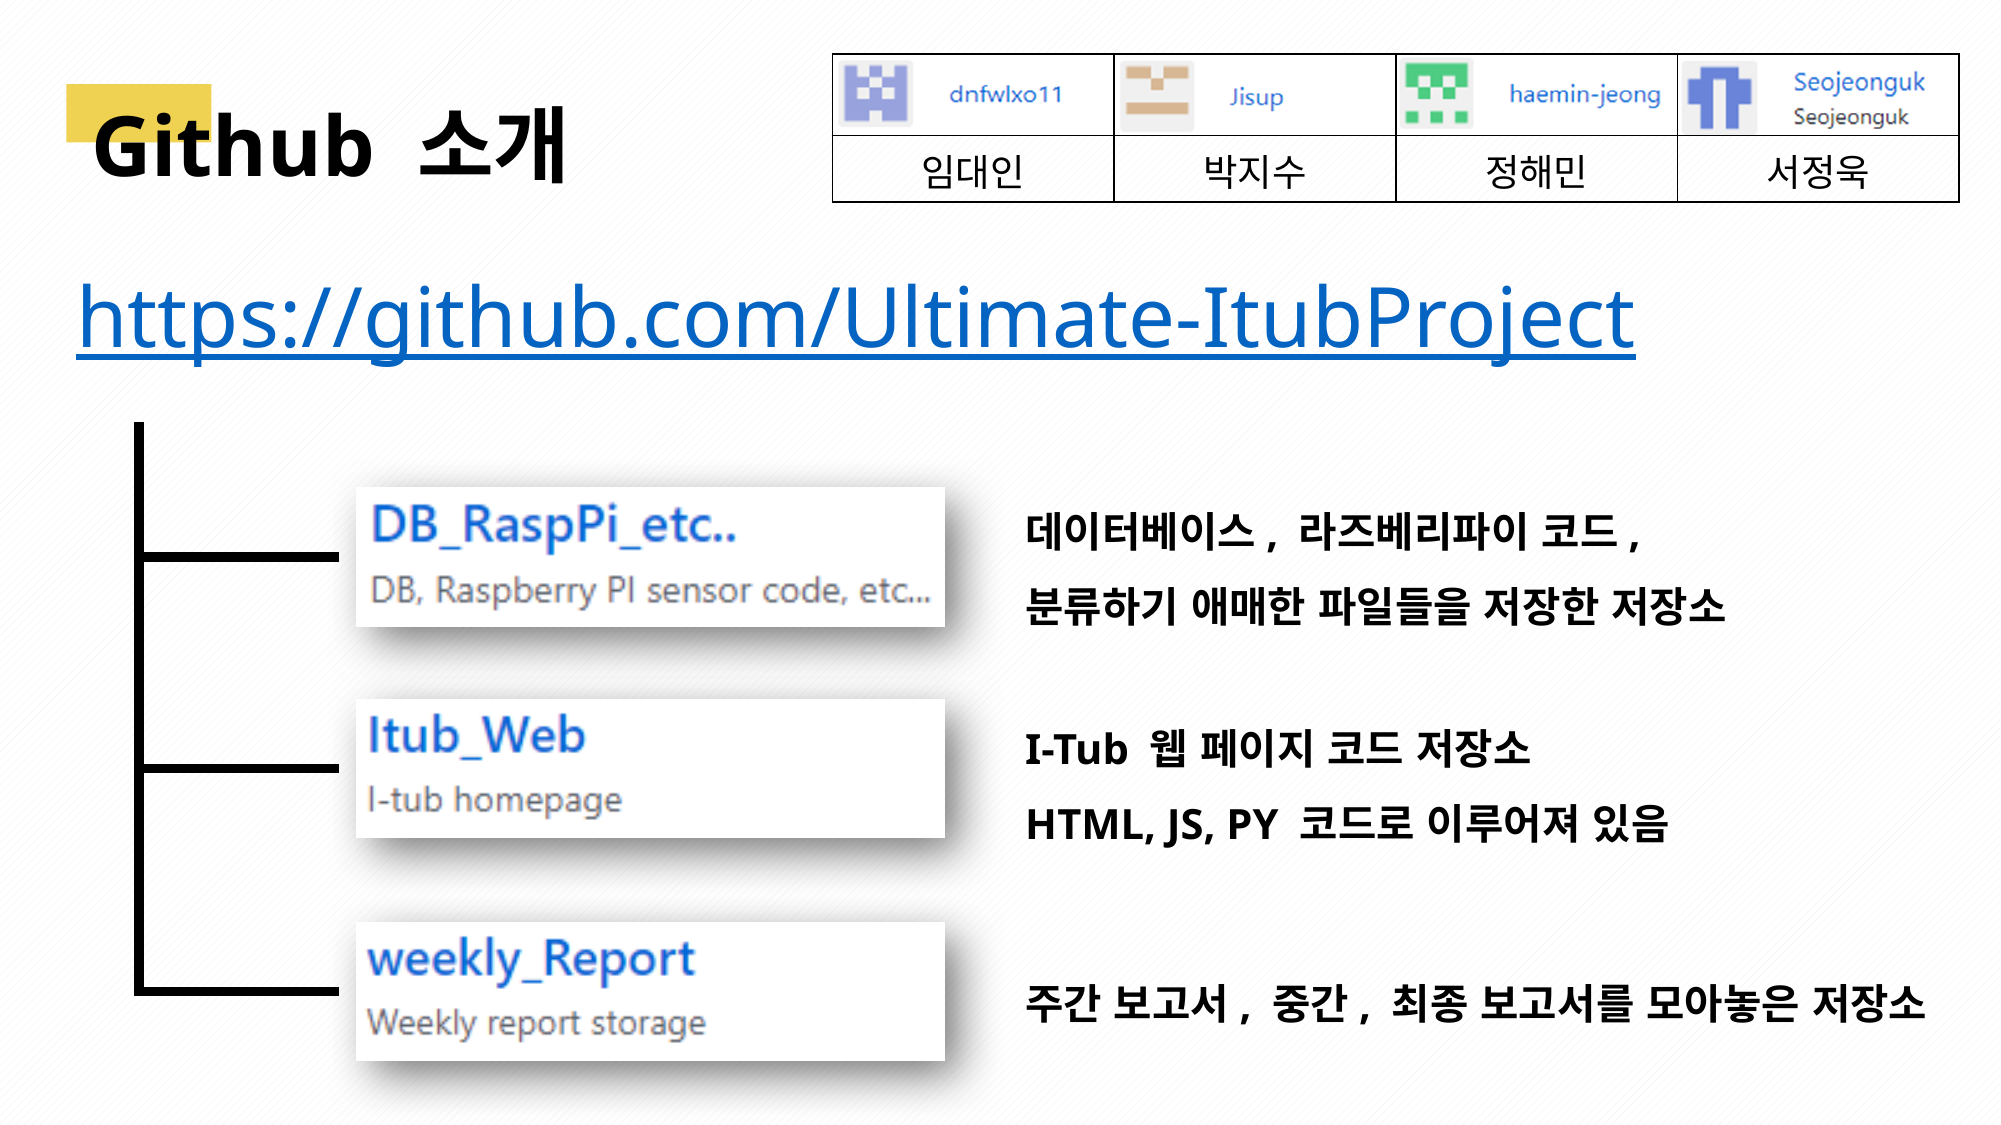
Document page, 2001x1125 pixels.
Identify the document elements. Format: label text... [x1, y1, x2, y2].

table_cell 서정욱 [1678, 136, 1958, 201]
text_box I-Tub 웹 페이지 코드 저장소 HTML, JS, PY 코드로 이루어져 있음 [1010, 690, 1995, 855]
picture [356, 487, 945, 627]
table_cell 임대인 [833, 136, 1113, 201]
picture [356, 699, 945, 838]
table_header [833, 55, 1113, 135]
text_box https://github.com/Ultimate-ItubProject [14, 156, 1699, 525]
table_header [1678, 55, 1958, 135]
table_cell 정해민 [1397, 136, 1677, 201]
table_header [1115, 55, 1395, 135]
table_header [1397, 55, 1677, 135]
text_box Github 소개 [76, 85, 832, 156]
picture [356, 922, 945, 1061]
text_box 데이터베이스, 라즈베리파이 코드, 분류하기 애매한 파일들을 저장한 저장소 [1010, 473, 1995, 639]
text_box 주간 보고서, 중간, 최종 보고서를 모아놓은 저장소 [1010, 945, 1995, 1036]
text_box [65, 83, 213, 143]
table_cell 박지수 [1115, 136, 1395, 201]
